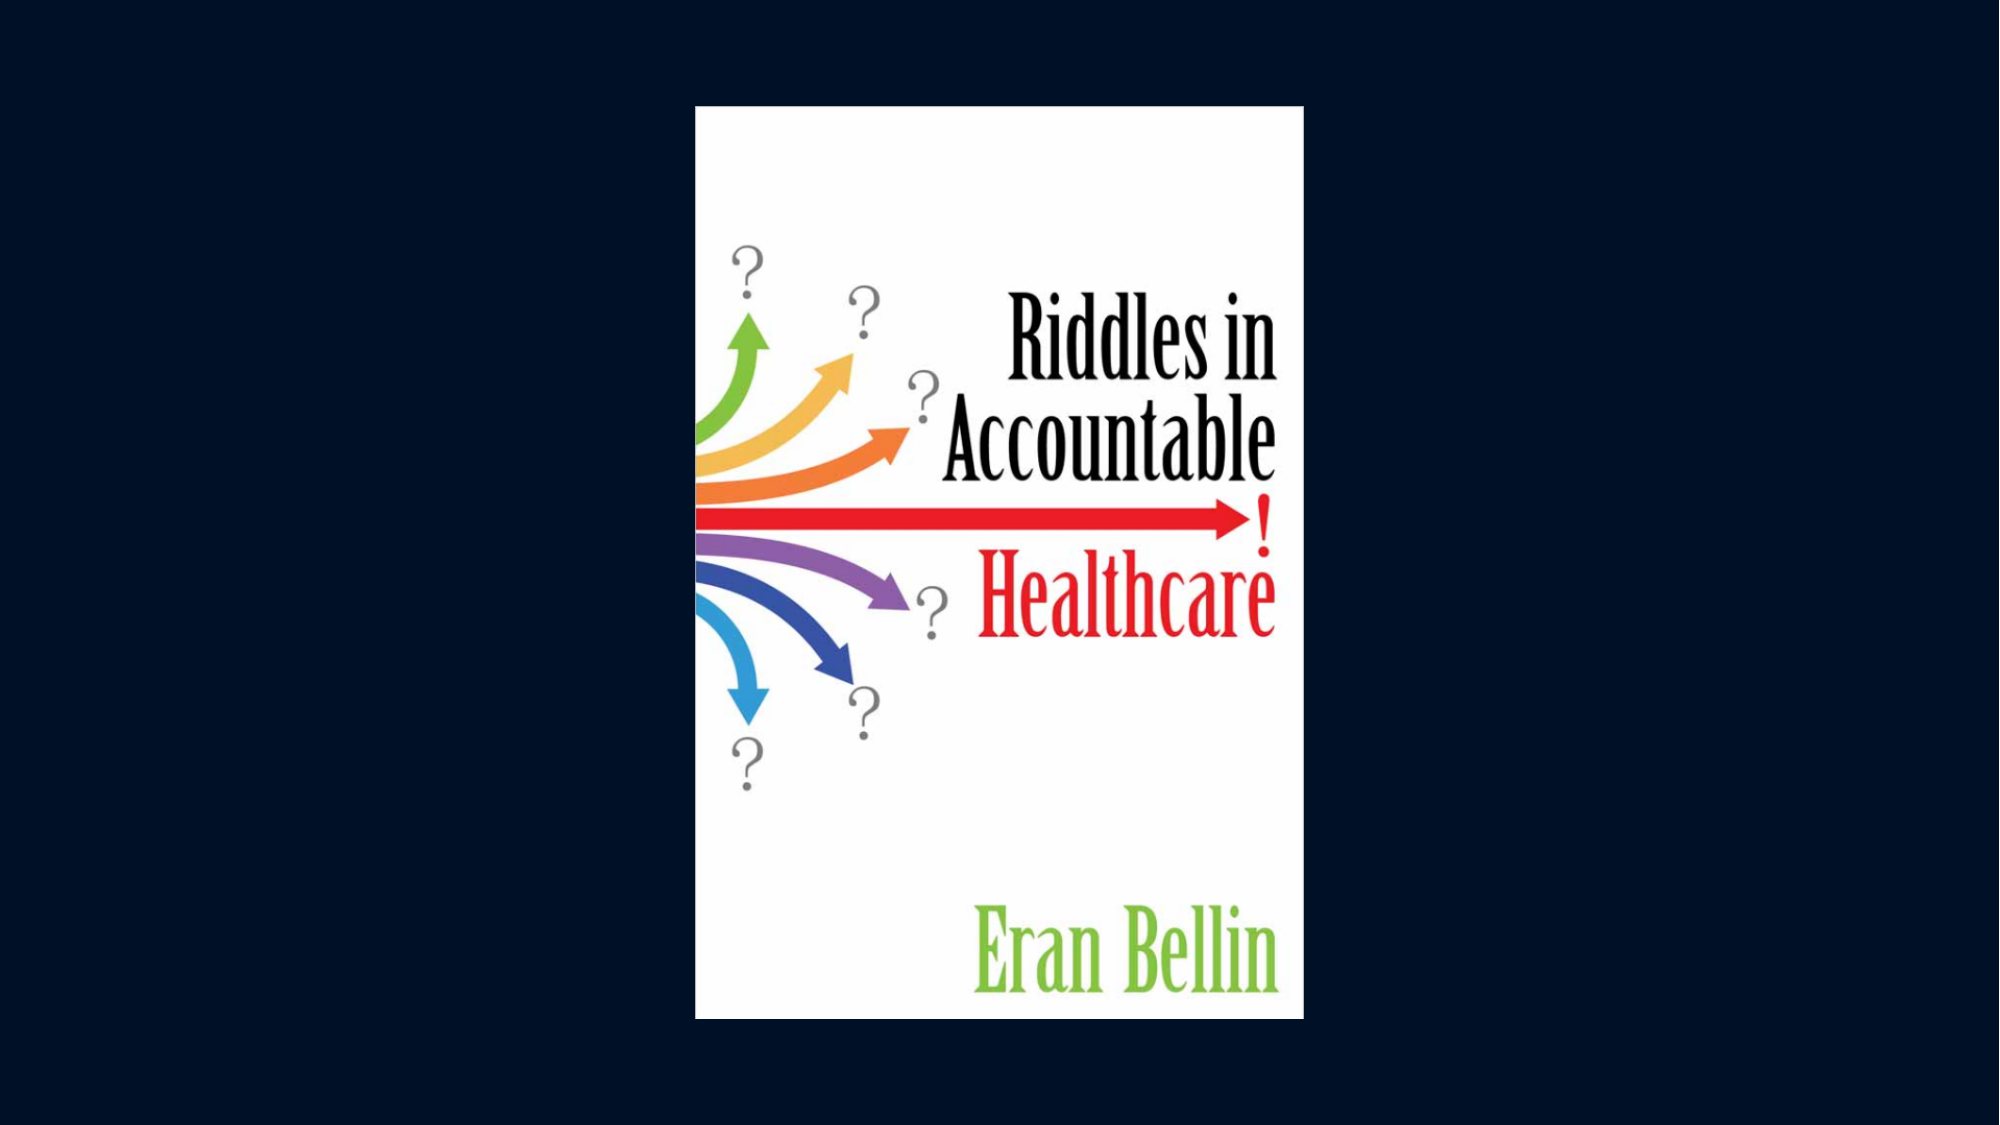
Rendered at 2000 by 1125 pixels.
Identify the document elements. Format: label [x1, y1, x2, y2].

picture [695, 106, 1304, 1019]
